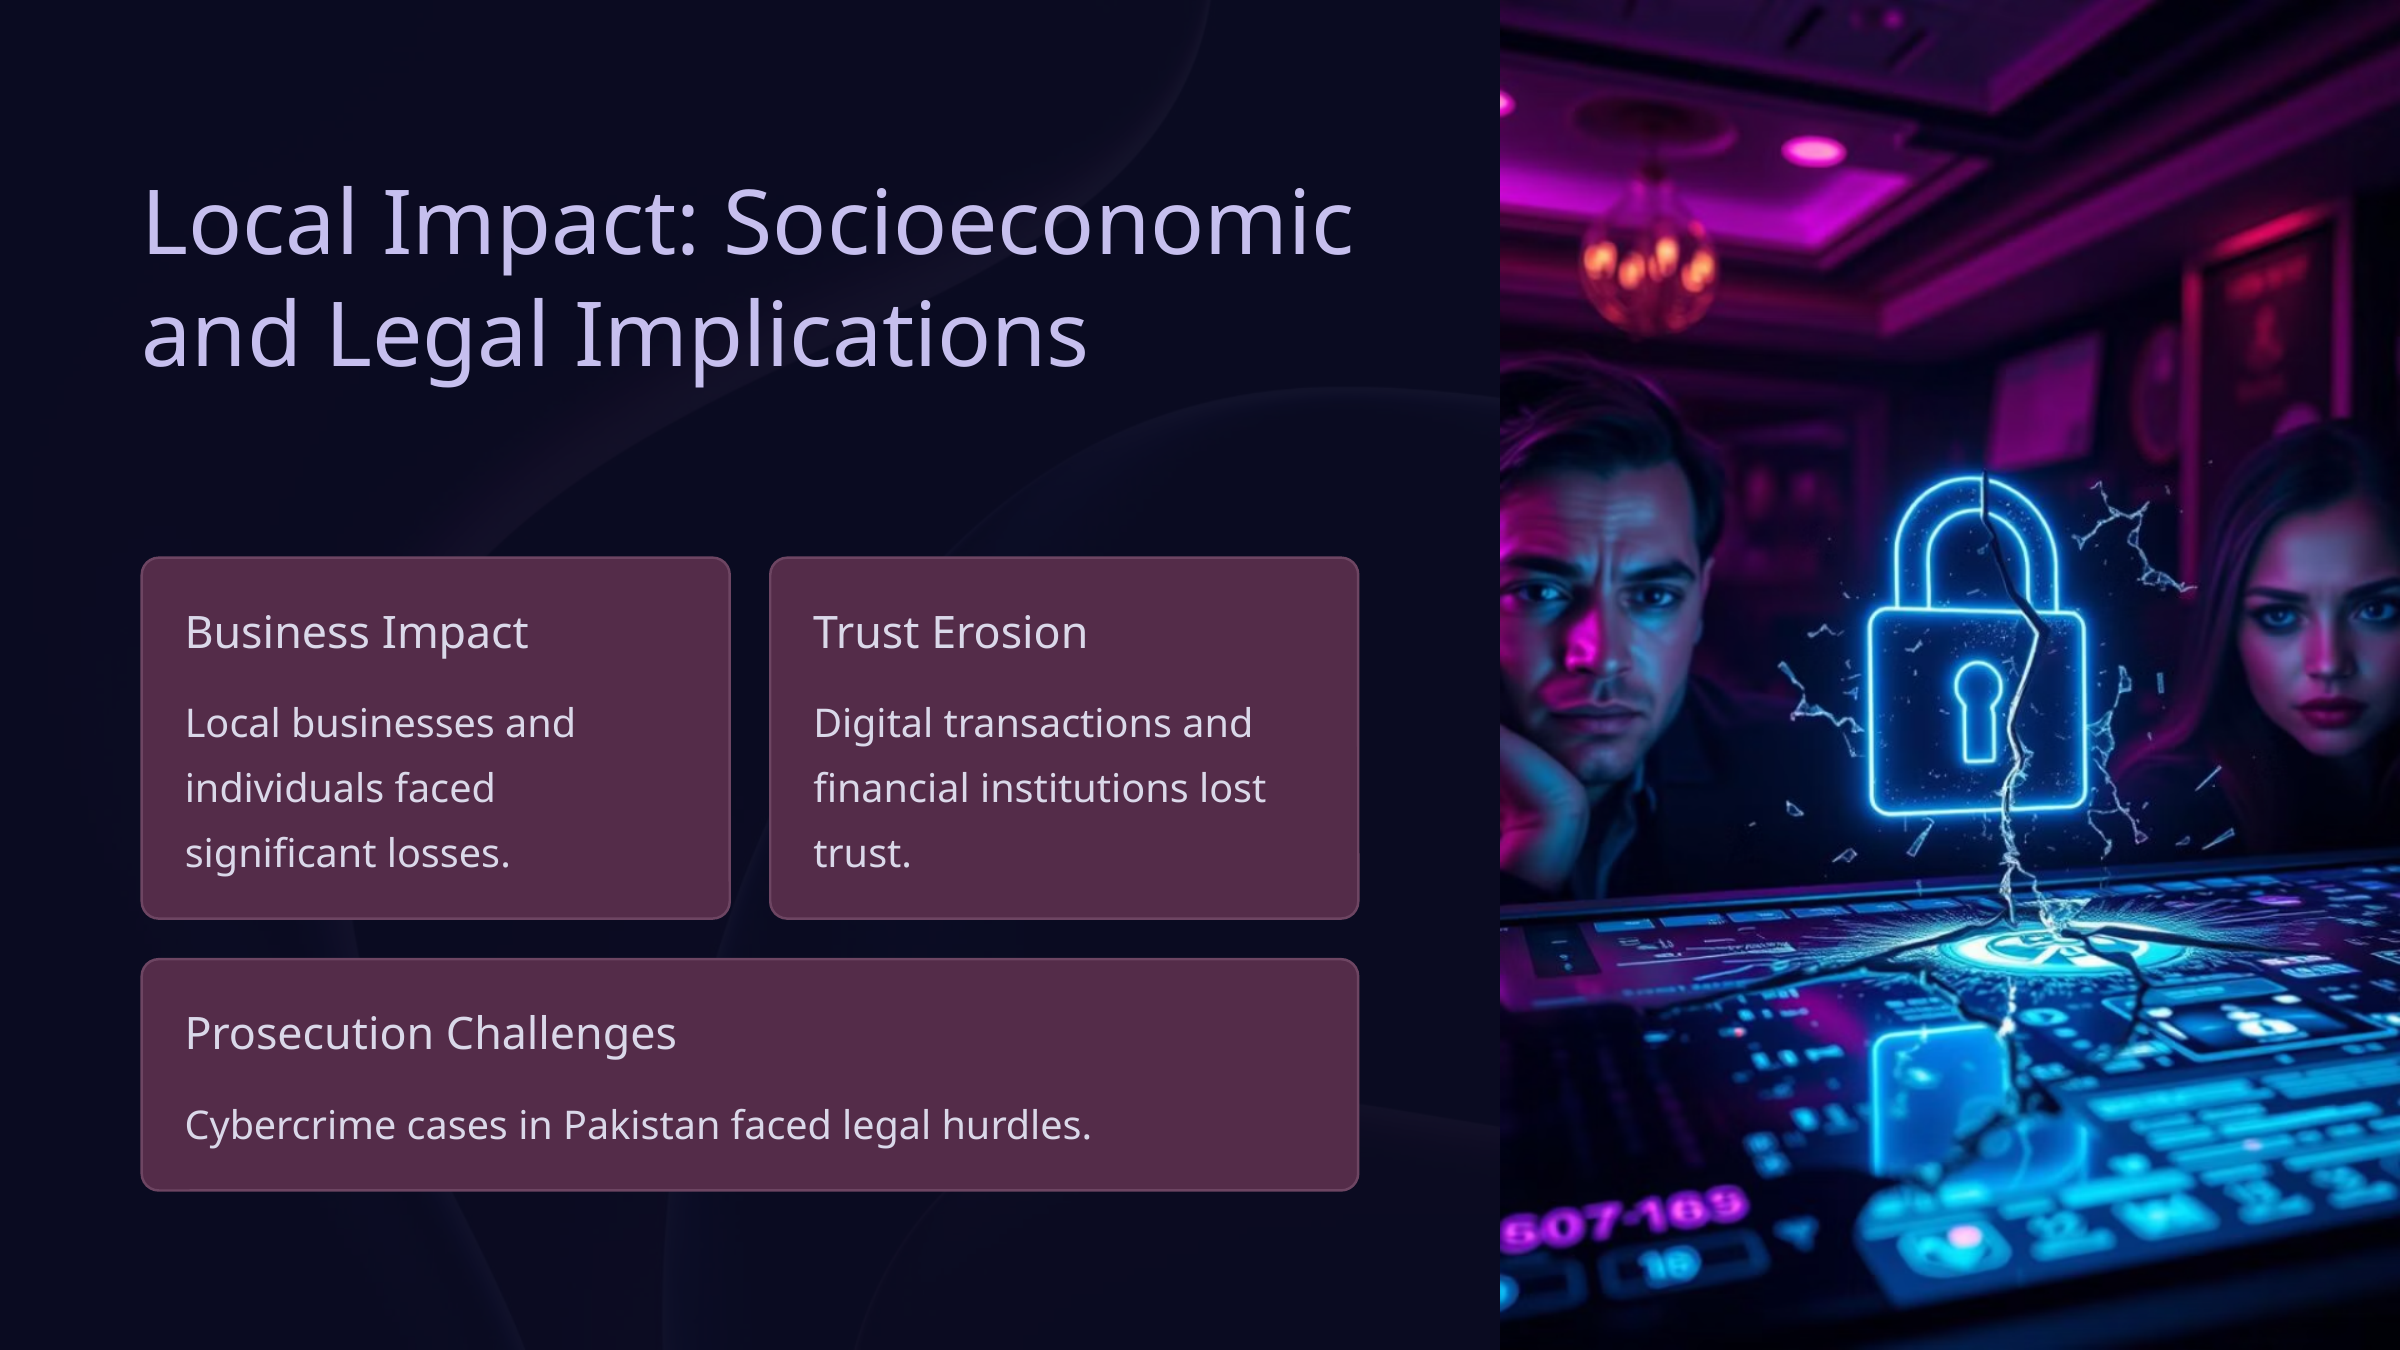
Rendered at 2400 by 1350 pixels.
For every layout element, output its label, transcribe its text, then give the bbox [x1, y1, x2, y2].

text_box Digital transactions and financial institutions lost trust. [813, 681, 1316, 876]
text_box [141, 557, 730, 919]
text_box Prosecution Challenges [184, 1002, 703, 1059]
text_box [770, 557, 1359, 919]
text_box Trust Erosion [813, 600, 1264, 657]
text_box Business Impact [184, 600, 635, 657]
picture [1499, 0, 2400, 1350]
text_box Local Impact: Socioeconomic and Legal Implications [141, 159, 1359, 497]
text_box [141, 959, 1359, 1191]
text_box Local businesses and individuals faced significant losses. [184, 681, 687, 876]
text_box Cybercrime cases in Pakistan faced legal hurdles. [184, 1082, 1316, 1148]
